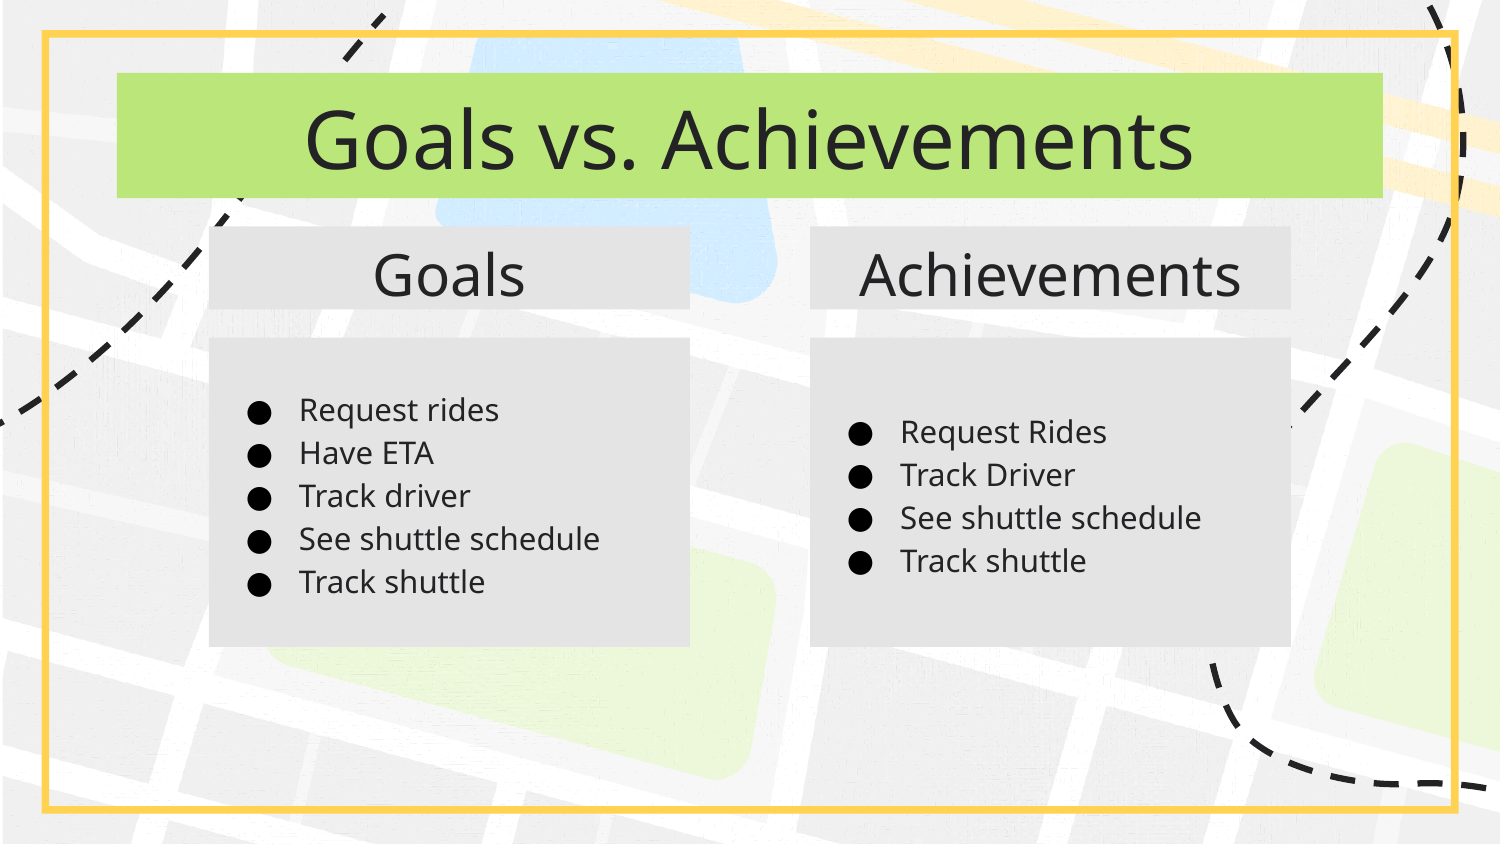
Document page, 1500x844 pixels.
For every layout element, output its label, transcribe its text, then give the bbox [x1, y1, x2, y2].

picture [0, 0, 1500, 844]
subtitle Goals [208, 226, 690, 310]
subtitle Request rides Have ETA Track driver See shuttle schedule Track shuttle [208, 337, 690, 647]
subtitle Achievements [810, 226, 1291, 310]
title Goals vs. Achievements [116, 72, 1383, 199]
subtitle Request Rides Track Driver See shuttle schedule Track shuttle [810, 337, 1291, 647]
